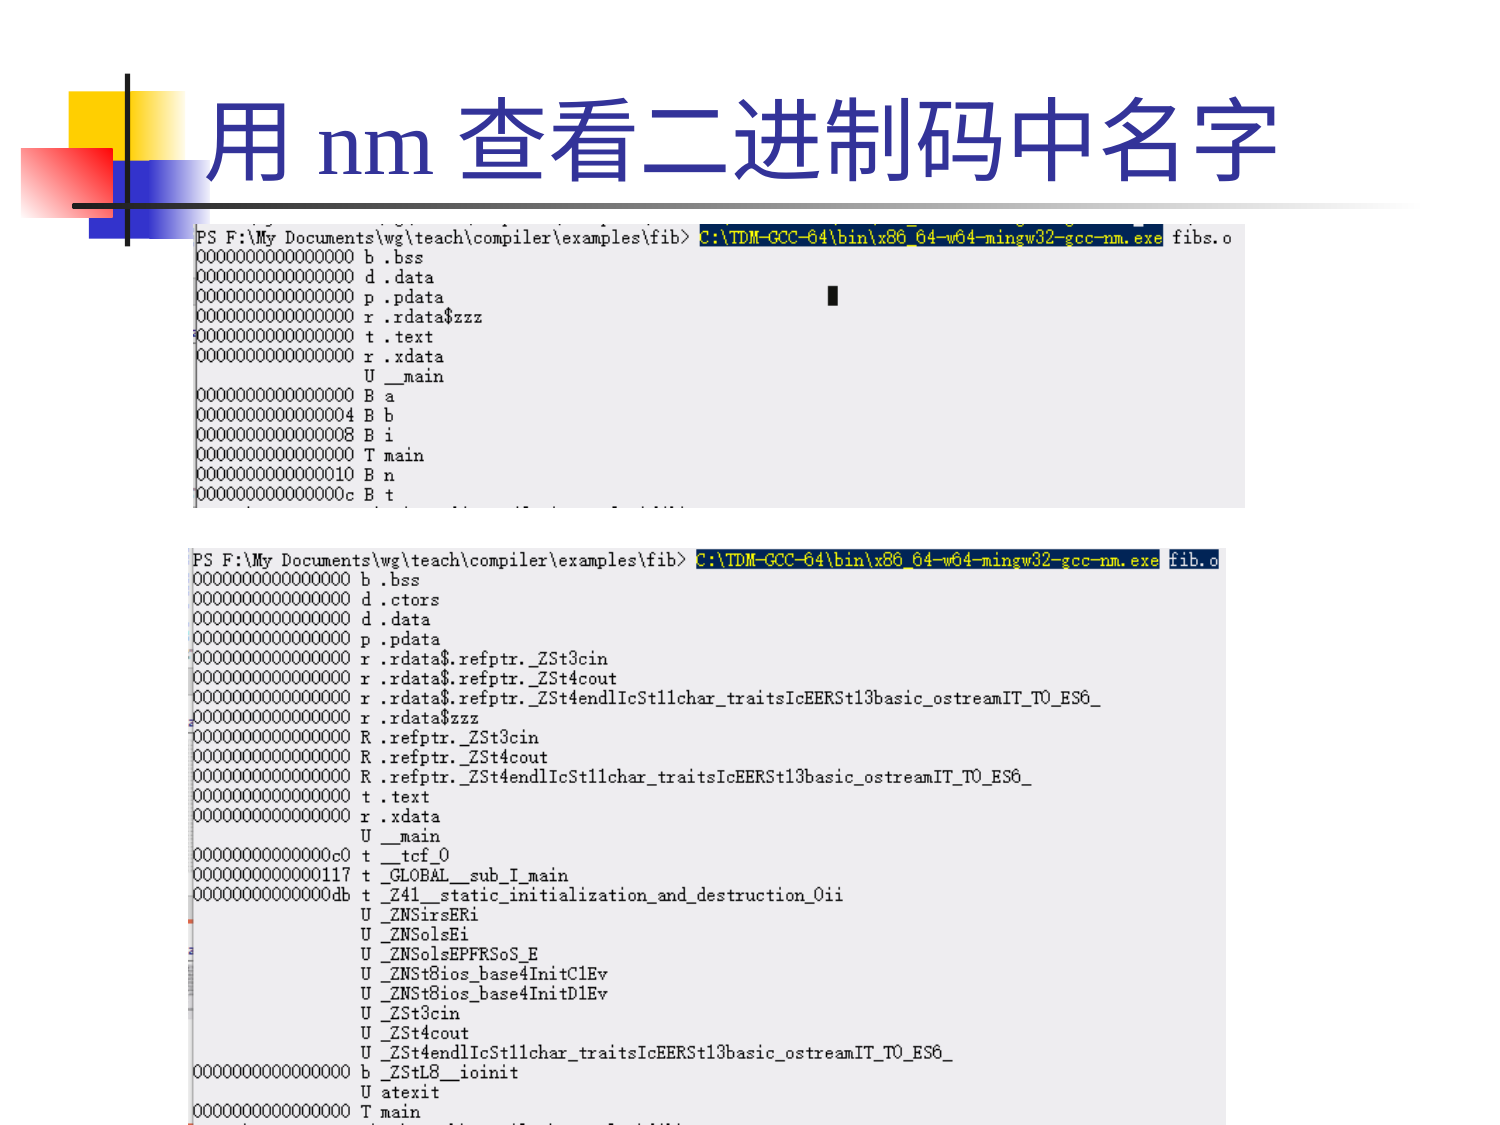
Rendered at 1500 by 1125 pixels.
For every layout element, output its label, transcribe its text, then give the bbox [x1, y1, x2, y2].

picture [193, 224, 1245, 508]
picture [188, 548, 1226, 1125]
title 用nm查看二进制码中名字 [188, 12, 1468, 200]
